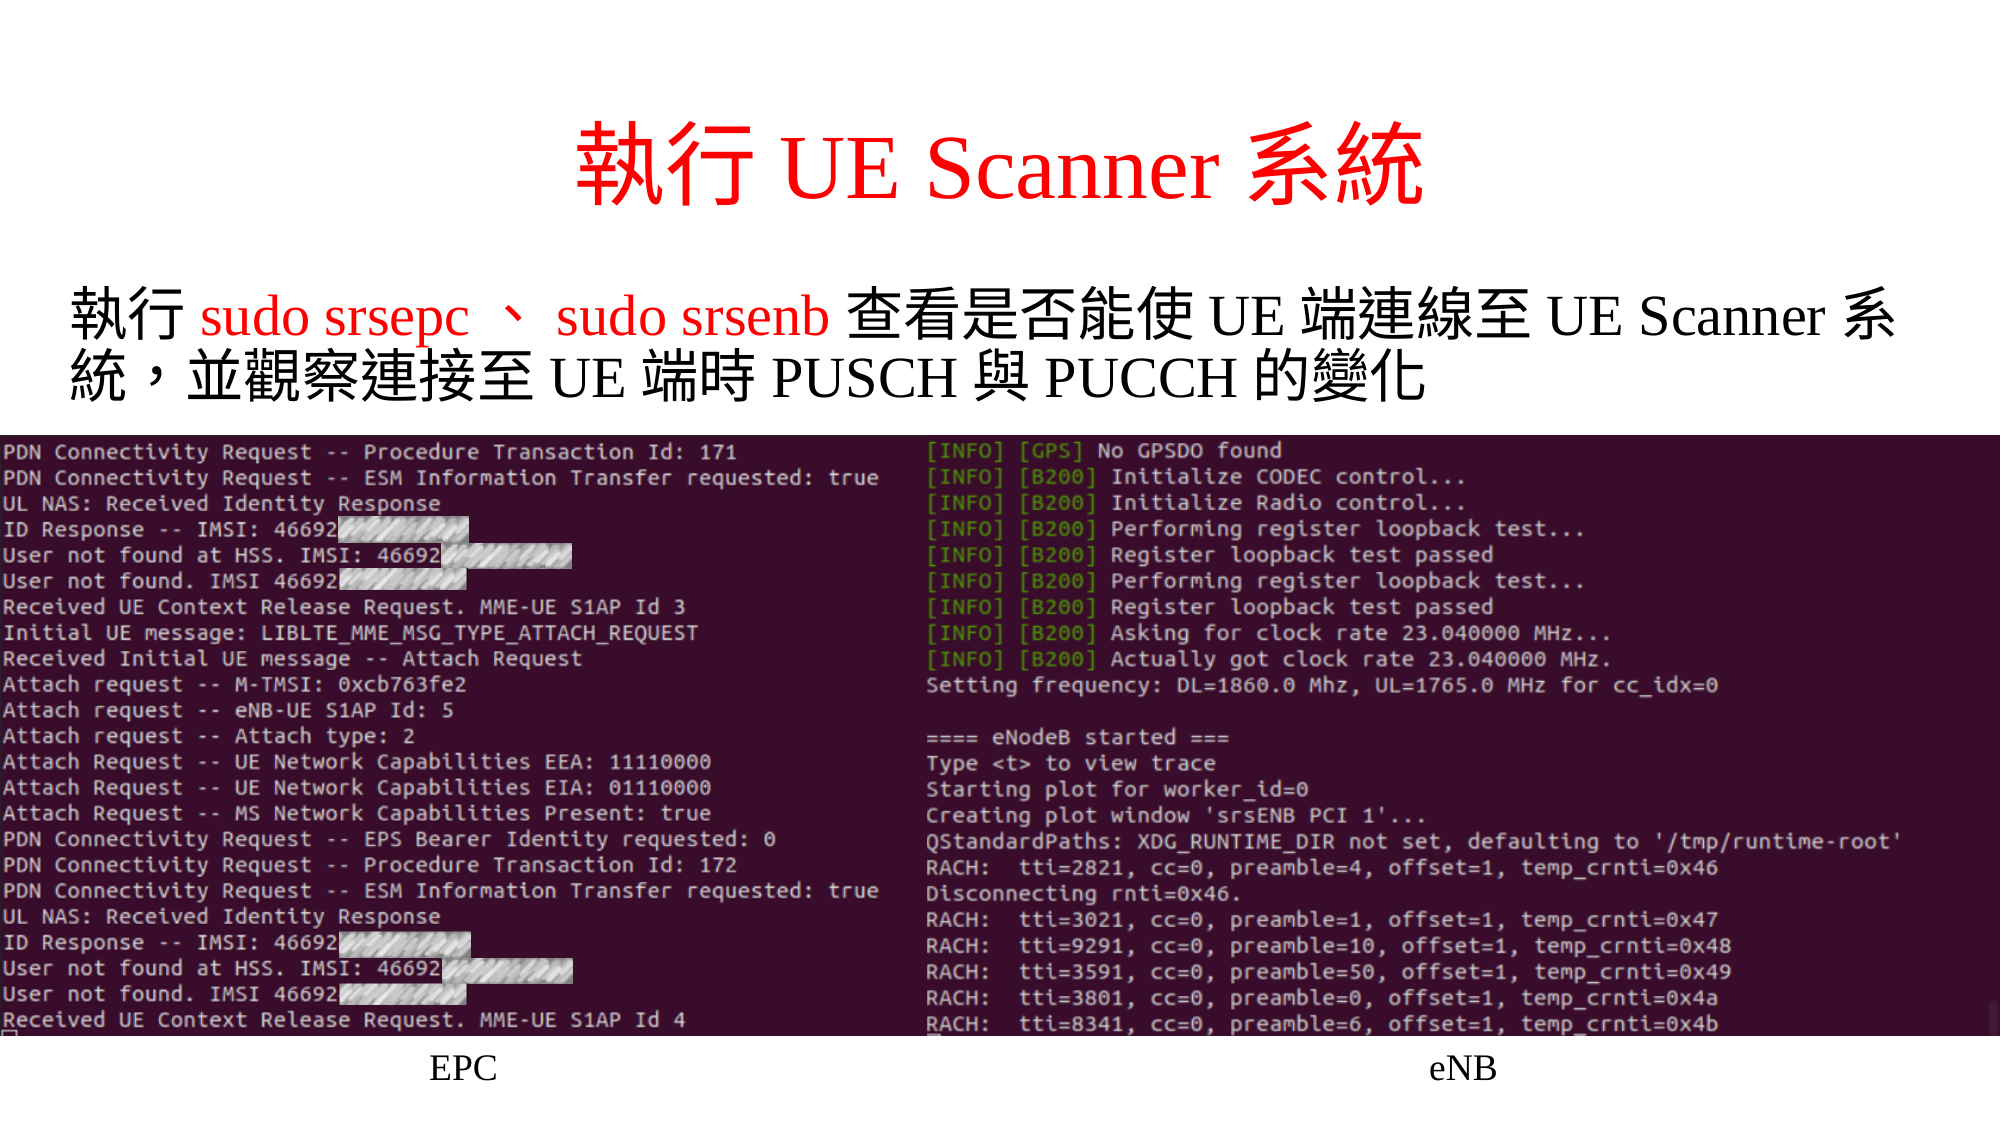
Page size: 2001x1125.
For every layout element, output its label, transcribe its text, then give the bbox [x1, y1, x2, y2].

list 執行sudo srsepc、sudo srsenb查看是否能使UE端連線至UE Scanner系統，並觀察連接至UE端時PUSCH與PUCCH的變化 [54, 277, 1946, 435]
title 執行UE Scanner系統 [137, 59, 1863, 277]
picture [0, 435, 2000, 1036]
text_box eNB [1414, 1036, 1513, 1096]
text_box EPC [414, 1036, 513, 1096]
